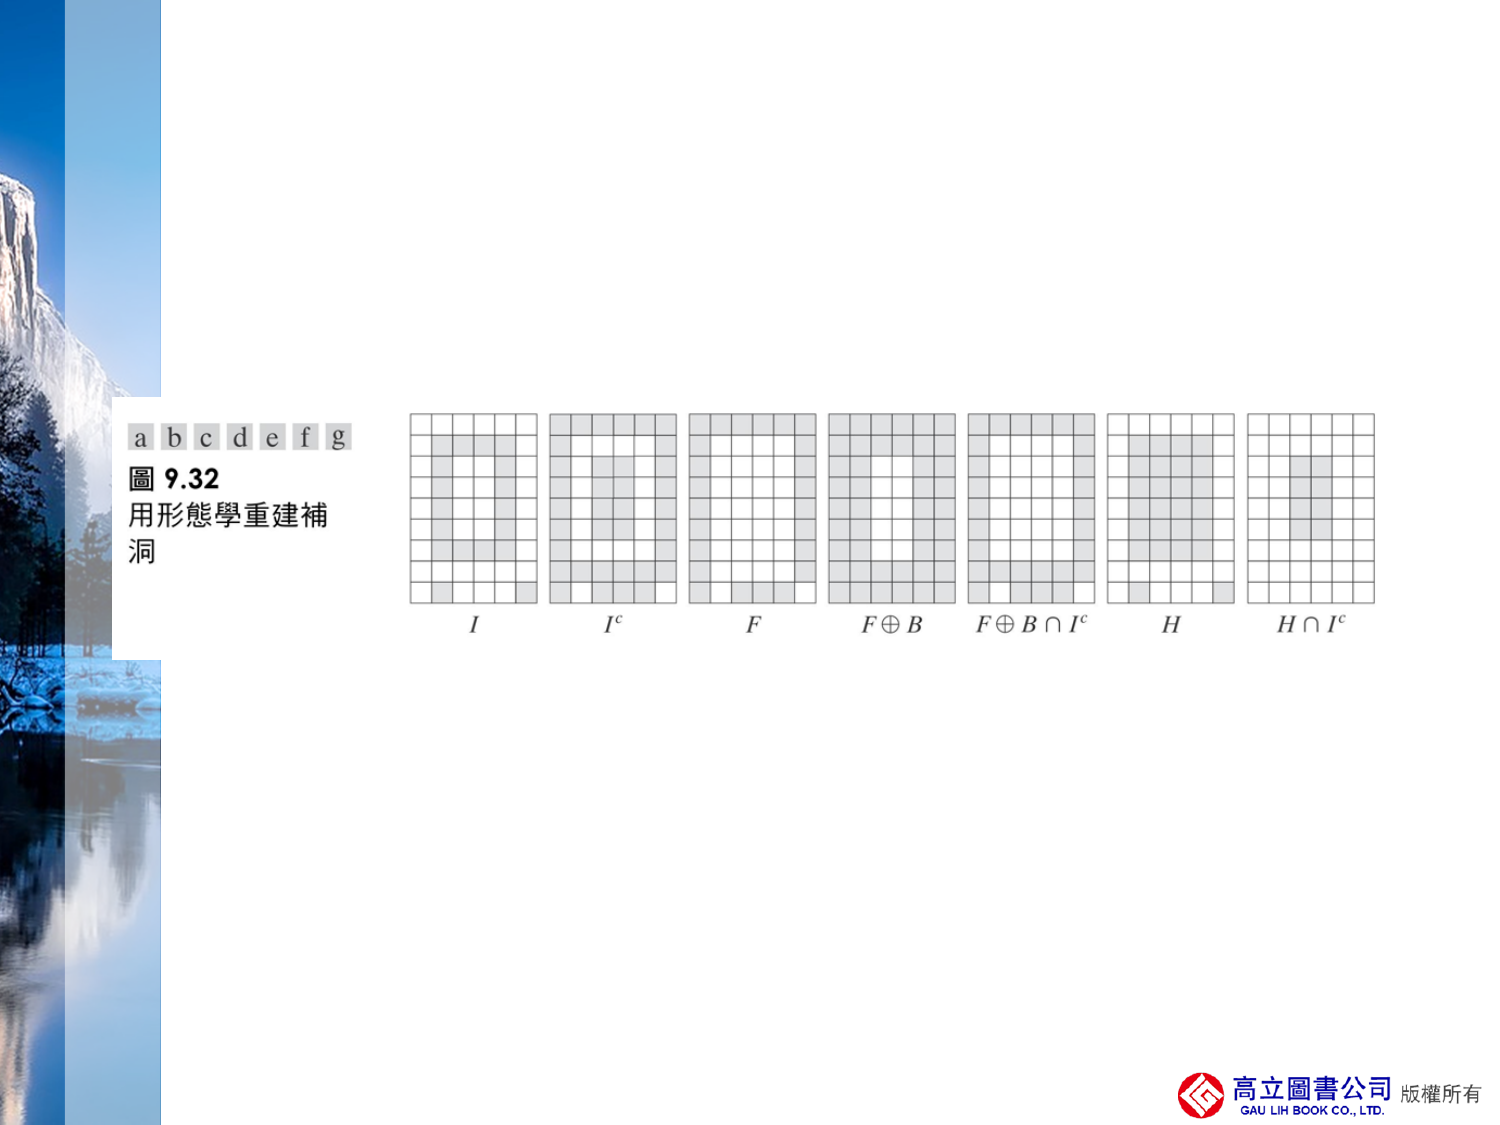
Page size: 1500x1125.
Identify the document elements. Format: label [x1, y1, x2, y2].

picture [0, 0, 64, 1125]
picture [111, 396, 1400, 660]
picture [1178, 1065, 1500, 1125]
